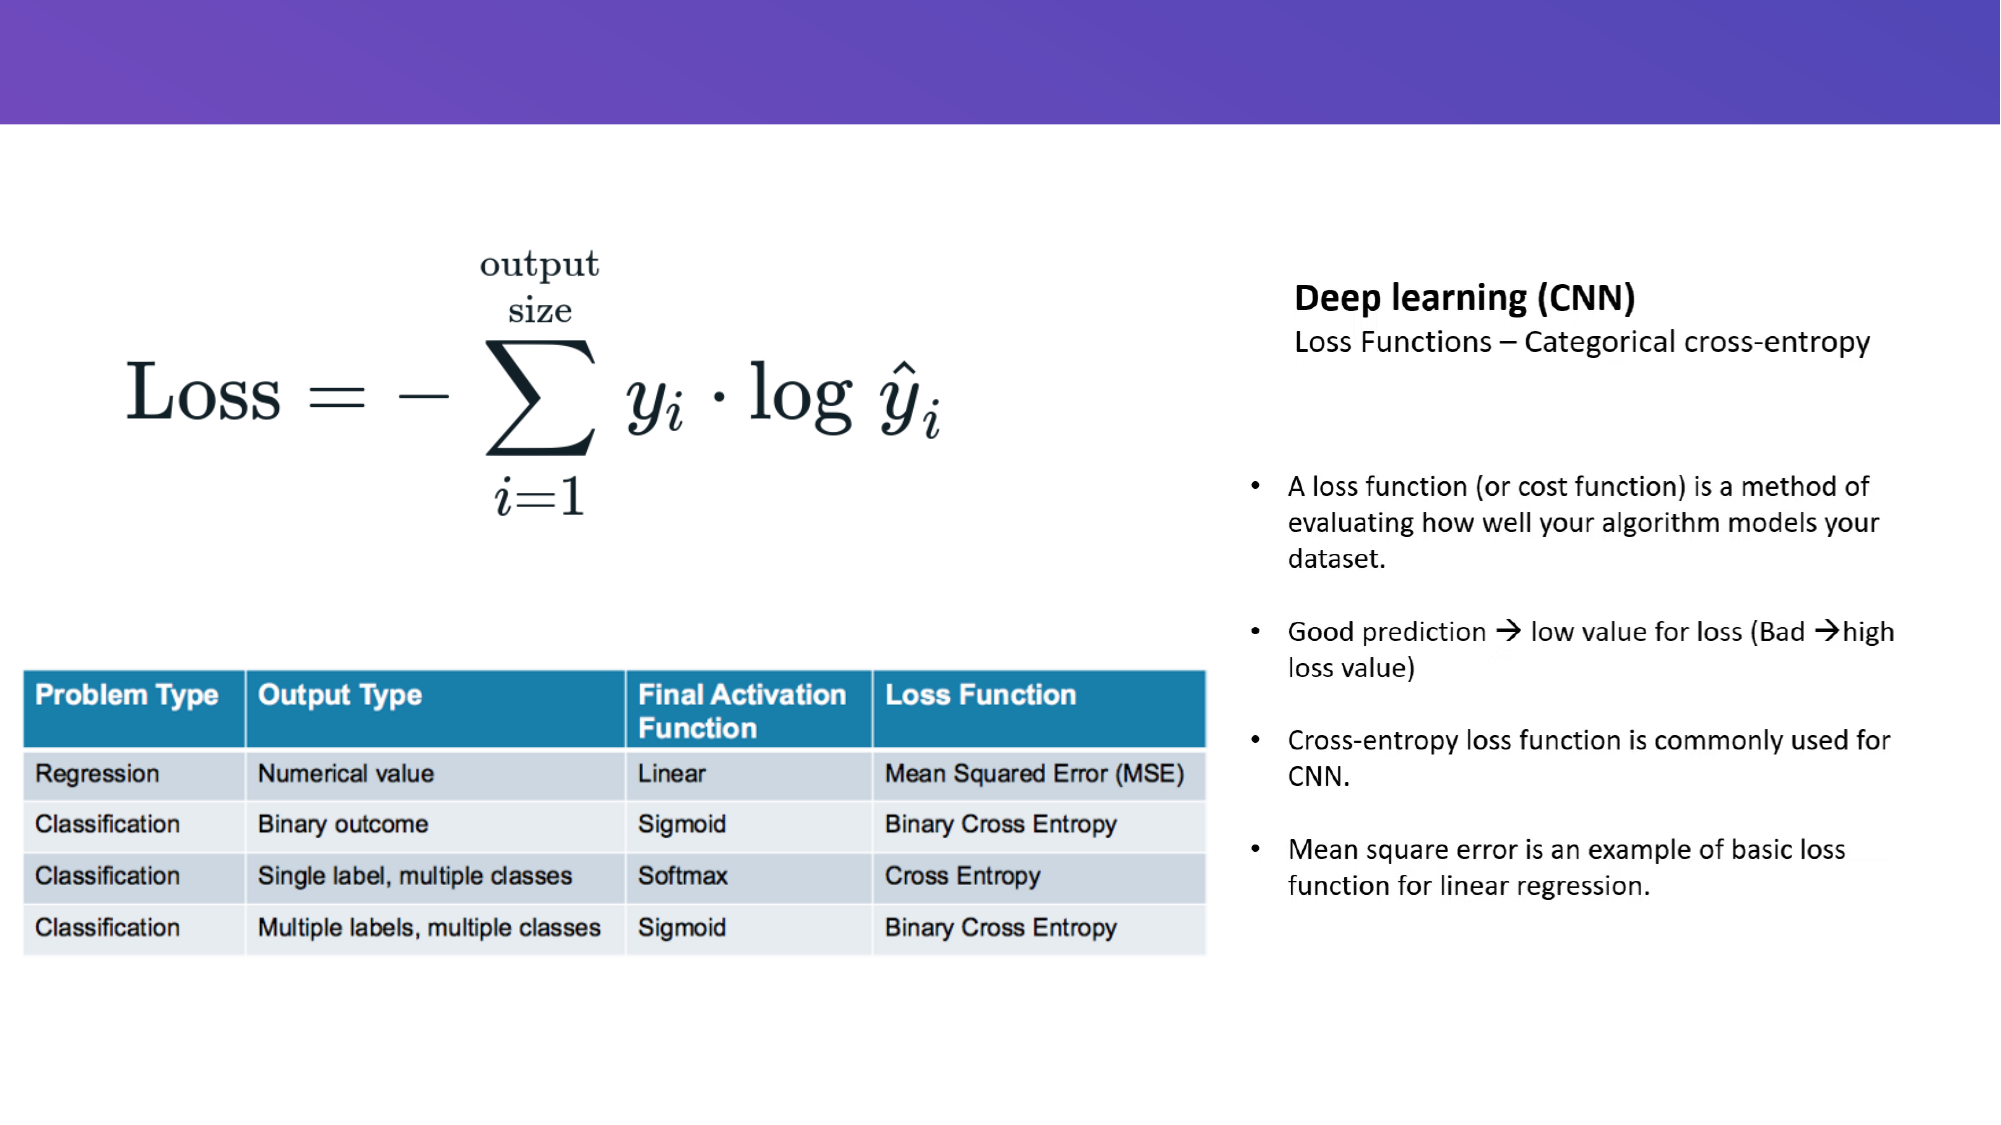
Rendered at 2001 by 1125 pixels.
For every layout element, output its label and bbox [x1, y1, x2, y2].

list [1234, 233, 1942, 997]
picture [17, 658, 1218, 966]
text_box [0, 123, 2000, 1125]
picture [88, 226, 999, 534]
text_box [0, 0, 2000, 123]
